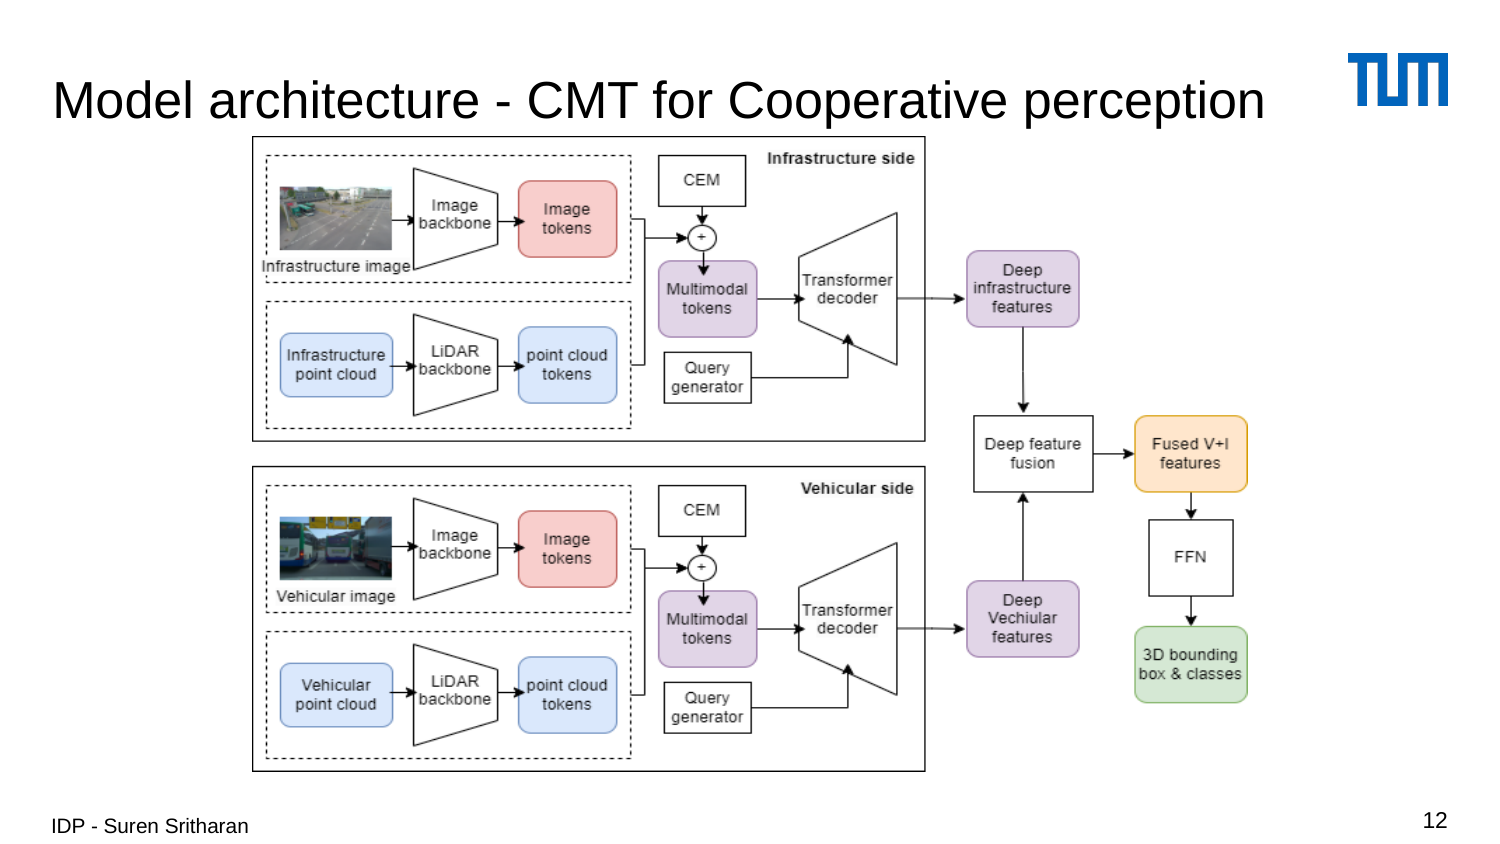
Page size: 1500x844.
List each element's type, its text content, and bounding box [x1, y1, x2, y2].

title Model architecture - CMT for Cooperative perception [52, 48, 1449, 190]
picture [251, 136, 1248, 772]
footer IDP - Suren Sritharan [51, 796, 1112, 842]
slide_number ‹#› [1112, 796, 1448, 842]
